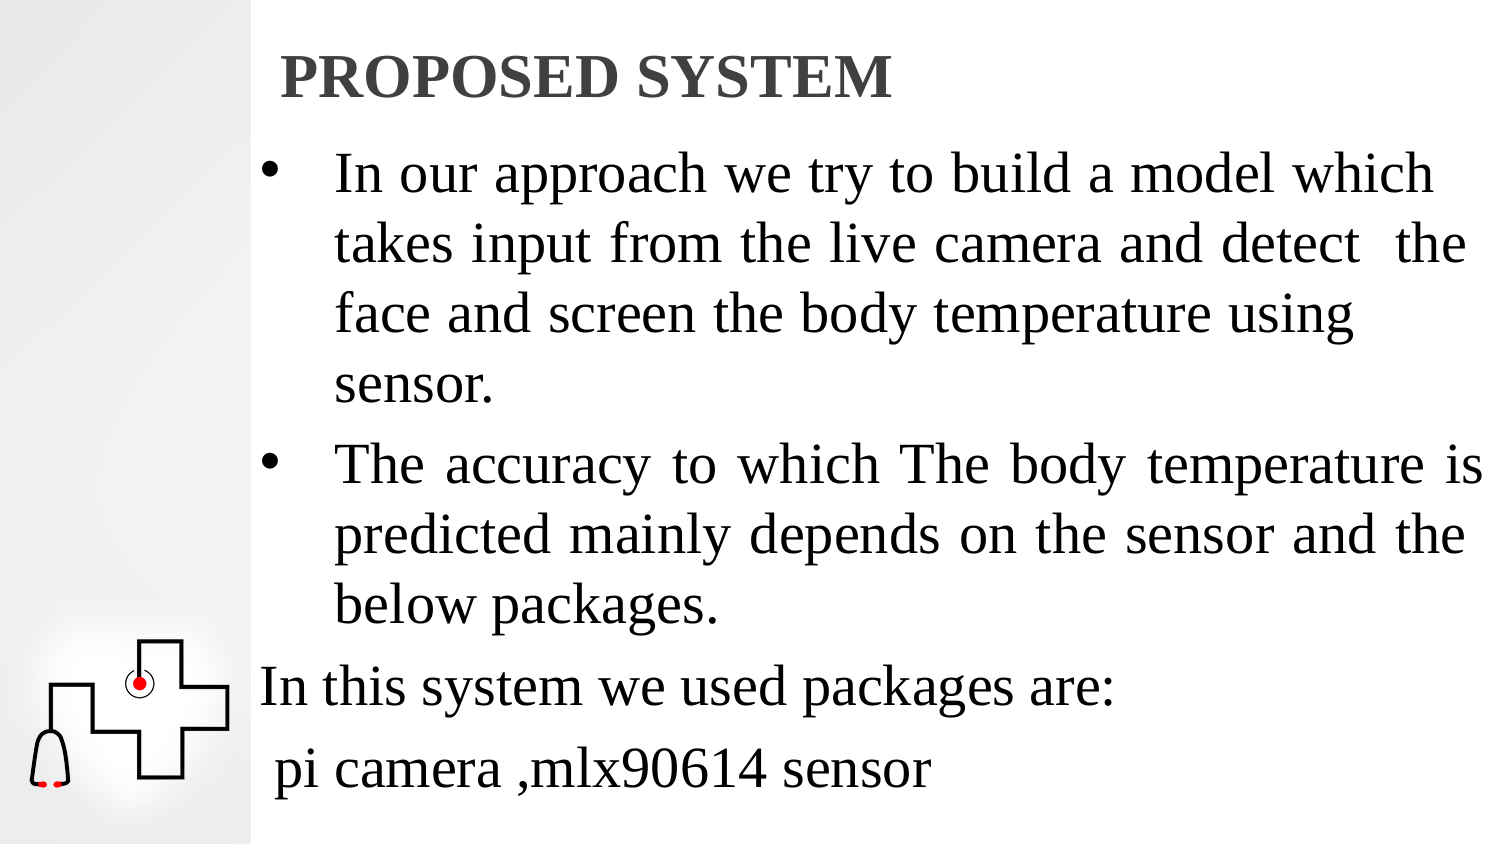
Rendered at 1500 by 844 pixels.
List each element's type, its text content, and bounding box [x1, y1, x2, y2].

list In our approach we try to build a model which takes input from the live camera and detect the face and screen the body temperature using sensor. The accuracy to which The body temperature is predicted mainly depends on the sensor and the below packages. In this system we used packages are: pi camera ,mlx90614 sensor [194, 126, 1500, 788]
title PROPOSED SYSTEM [265, 0, 1500, 126]
picture [0, 0, 1500, 844]
